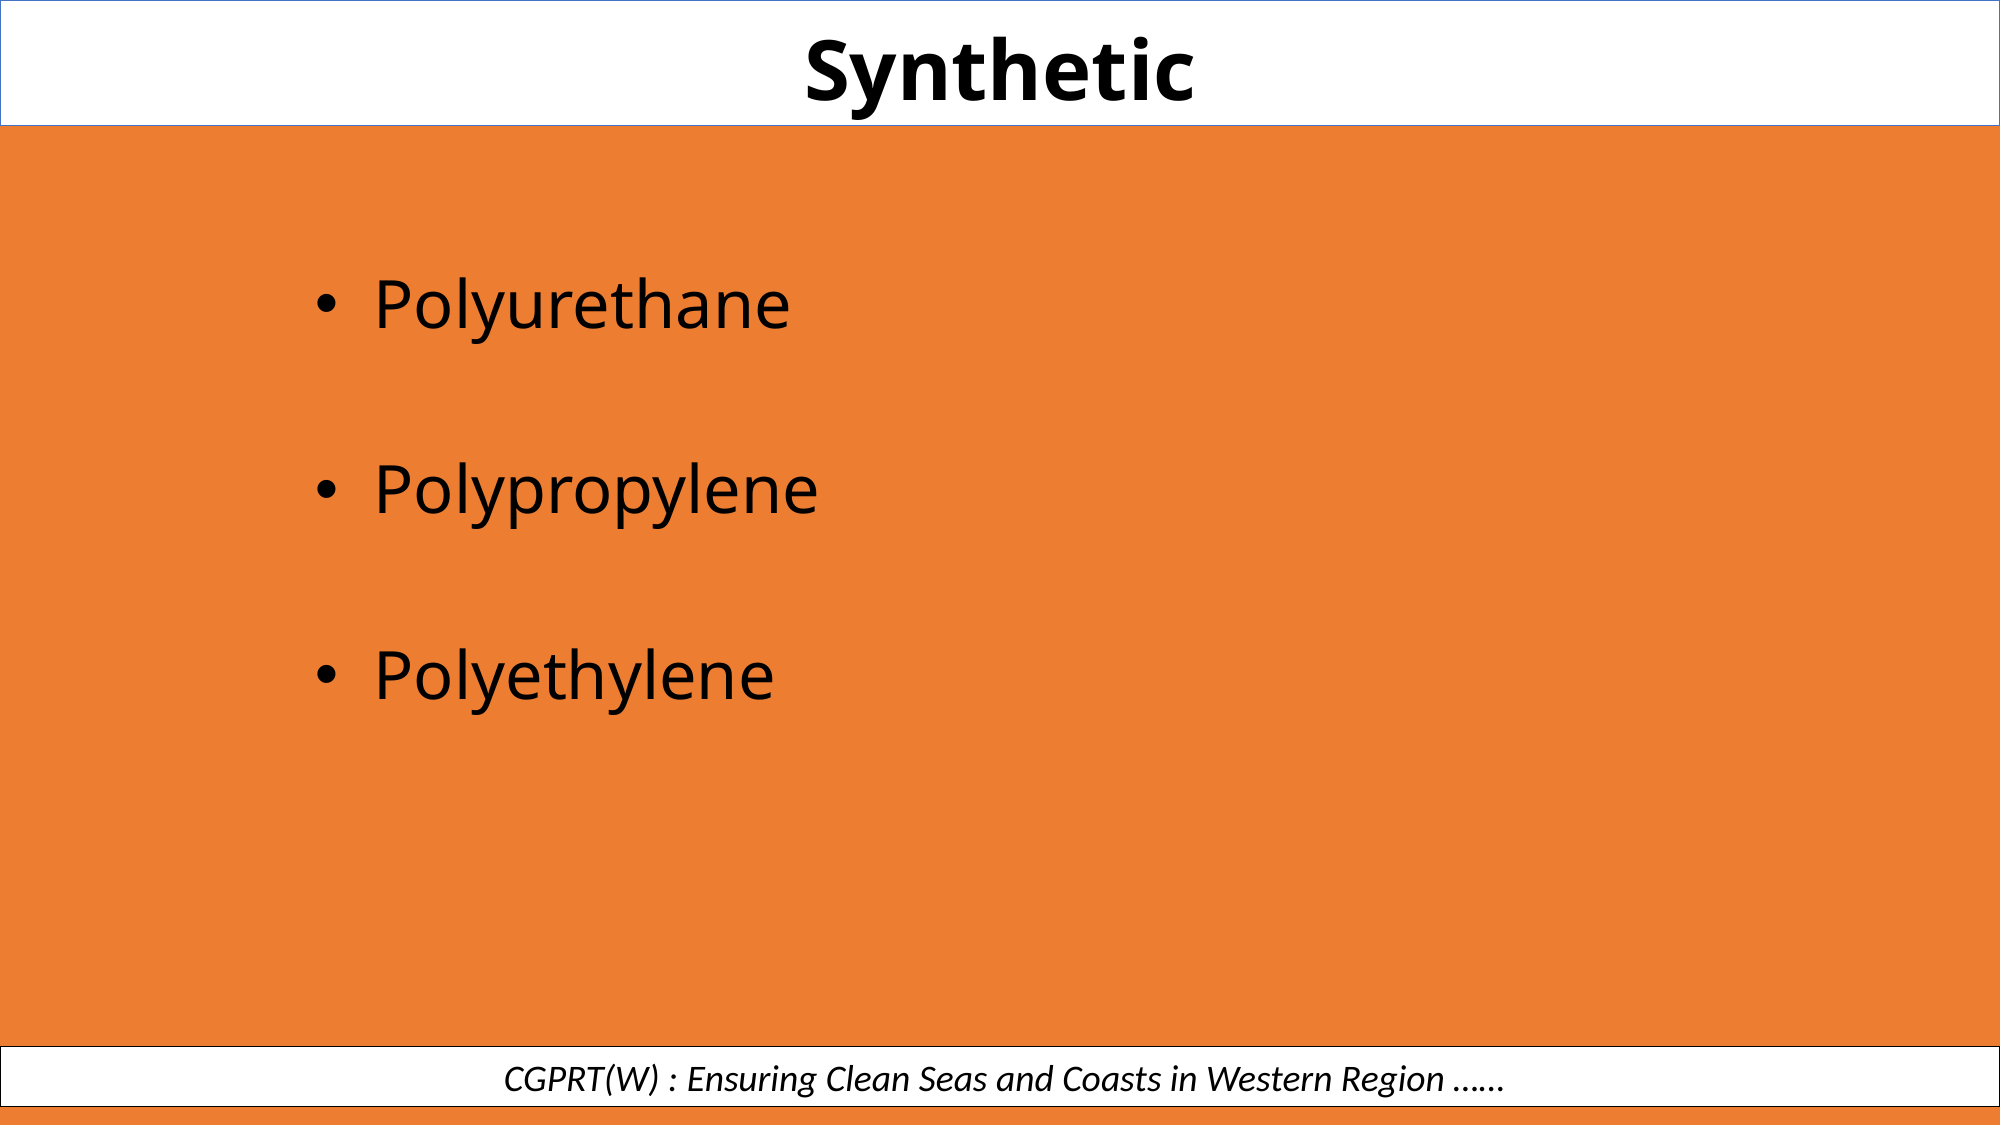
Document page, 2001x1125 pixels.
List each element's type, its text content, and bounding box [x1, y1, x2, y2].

text_box Polyurethane Polypropylene Polyethylene [299, 263, 1400, 878]
text_box [0, 0, 2000, 126]
text_box Synthetic [74, 21, 1926, 114]
text_box CGPRT(W) : Ensuring Clean Seas and Coasts in Western Region …… [0, 1046, 2000, 1107]
